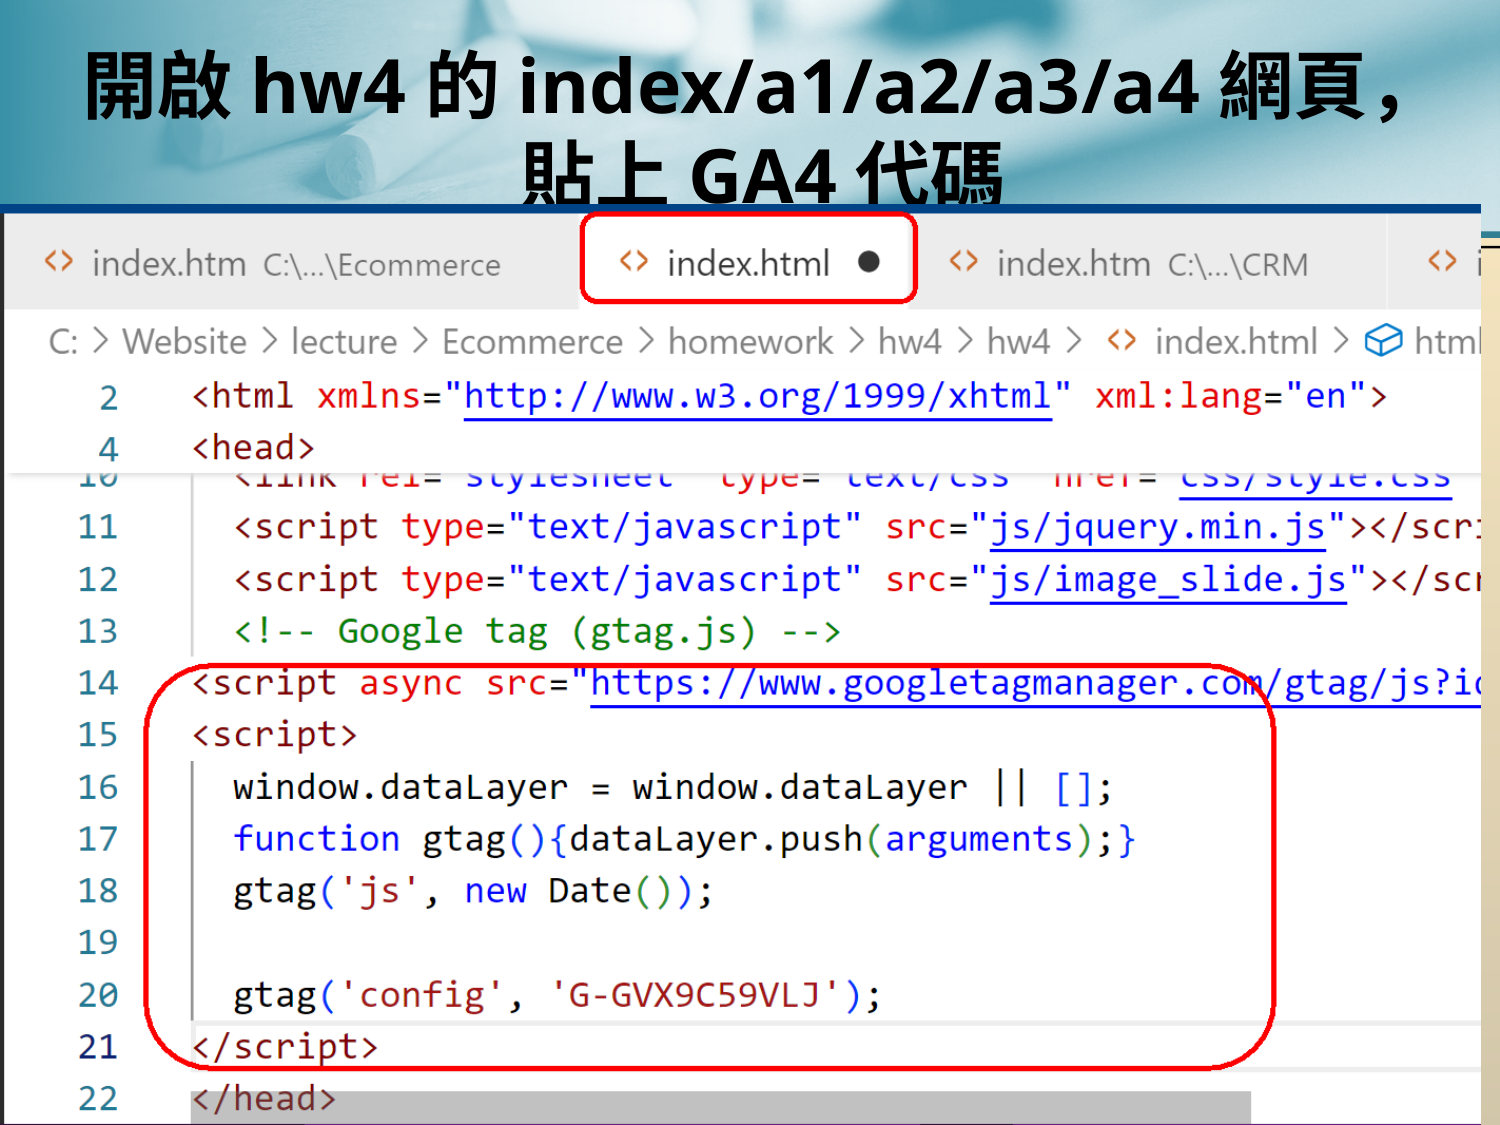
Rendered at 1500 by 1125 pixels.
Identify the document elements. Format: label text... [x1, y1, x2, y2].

title 開啟hw4的index/a1/a2/a3/a4網頁，貼上GA4代碼 [45, 24, 1481, 204]
picture [0, 204, 1481, 1125]
